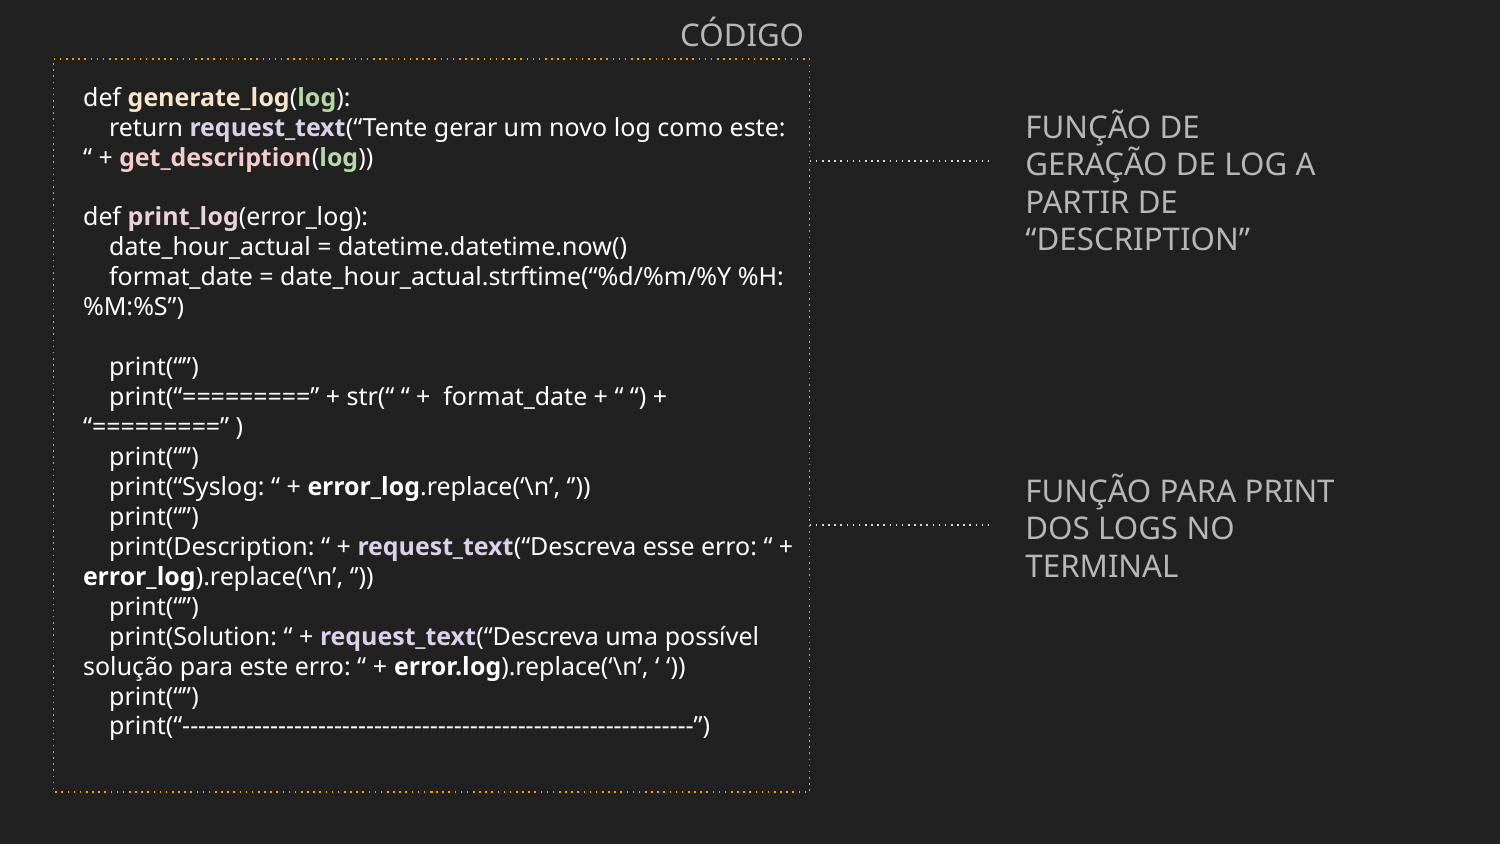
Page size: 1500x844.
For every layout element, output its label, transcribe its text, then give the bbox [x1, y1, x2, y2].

text_box [53, 58, 810, 793]
text_box def generate_log(log): return request_text(“Tente gerar um novo log como este: “ + get_description(log)) def print_log(error_log): date_hour_actual = datetime.datetime.now() format_date = date_hour_actual.strftime(“%d/%m/%Y %H:%M:%S”) print(“”) print(“=========” + str(“ “ + format_date + “ “) + “=========” ) print(“”) print(“Syslog: “ + error_log.replace(‘\n’, ‘’)) print(“”) print(Description: “ + request_text(“Descreva esse erro: “ + error_log).replace(‘\n’, ‘’)) print(“”) print(Solution: “ + request_text(“Descreva uma possível solução para este erro: “ + error.log).replace(‘\n’, ‘ ‘)) print(“”) print(“----------------------------------------------------------------”) [68, 66, 810, 755]
title CÓDIGO [665, 0, 888, 63]
title FUNÇÃO DE GERAÇÃO DE LOG A PARTIR DE “DESCRIPTION” [1010, 91, 1359, 155]
title FUNÇÃO PARA PRINT DOS LOGS NO TERMINAL [1010, 456, 1359, 519]
